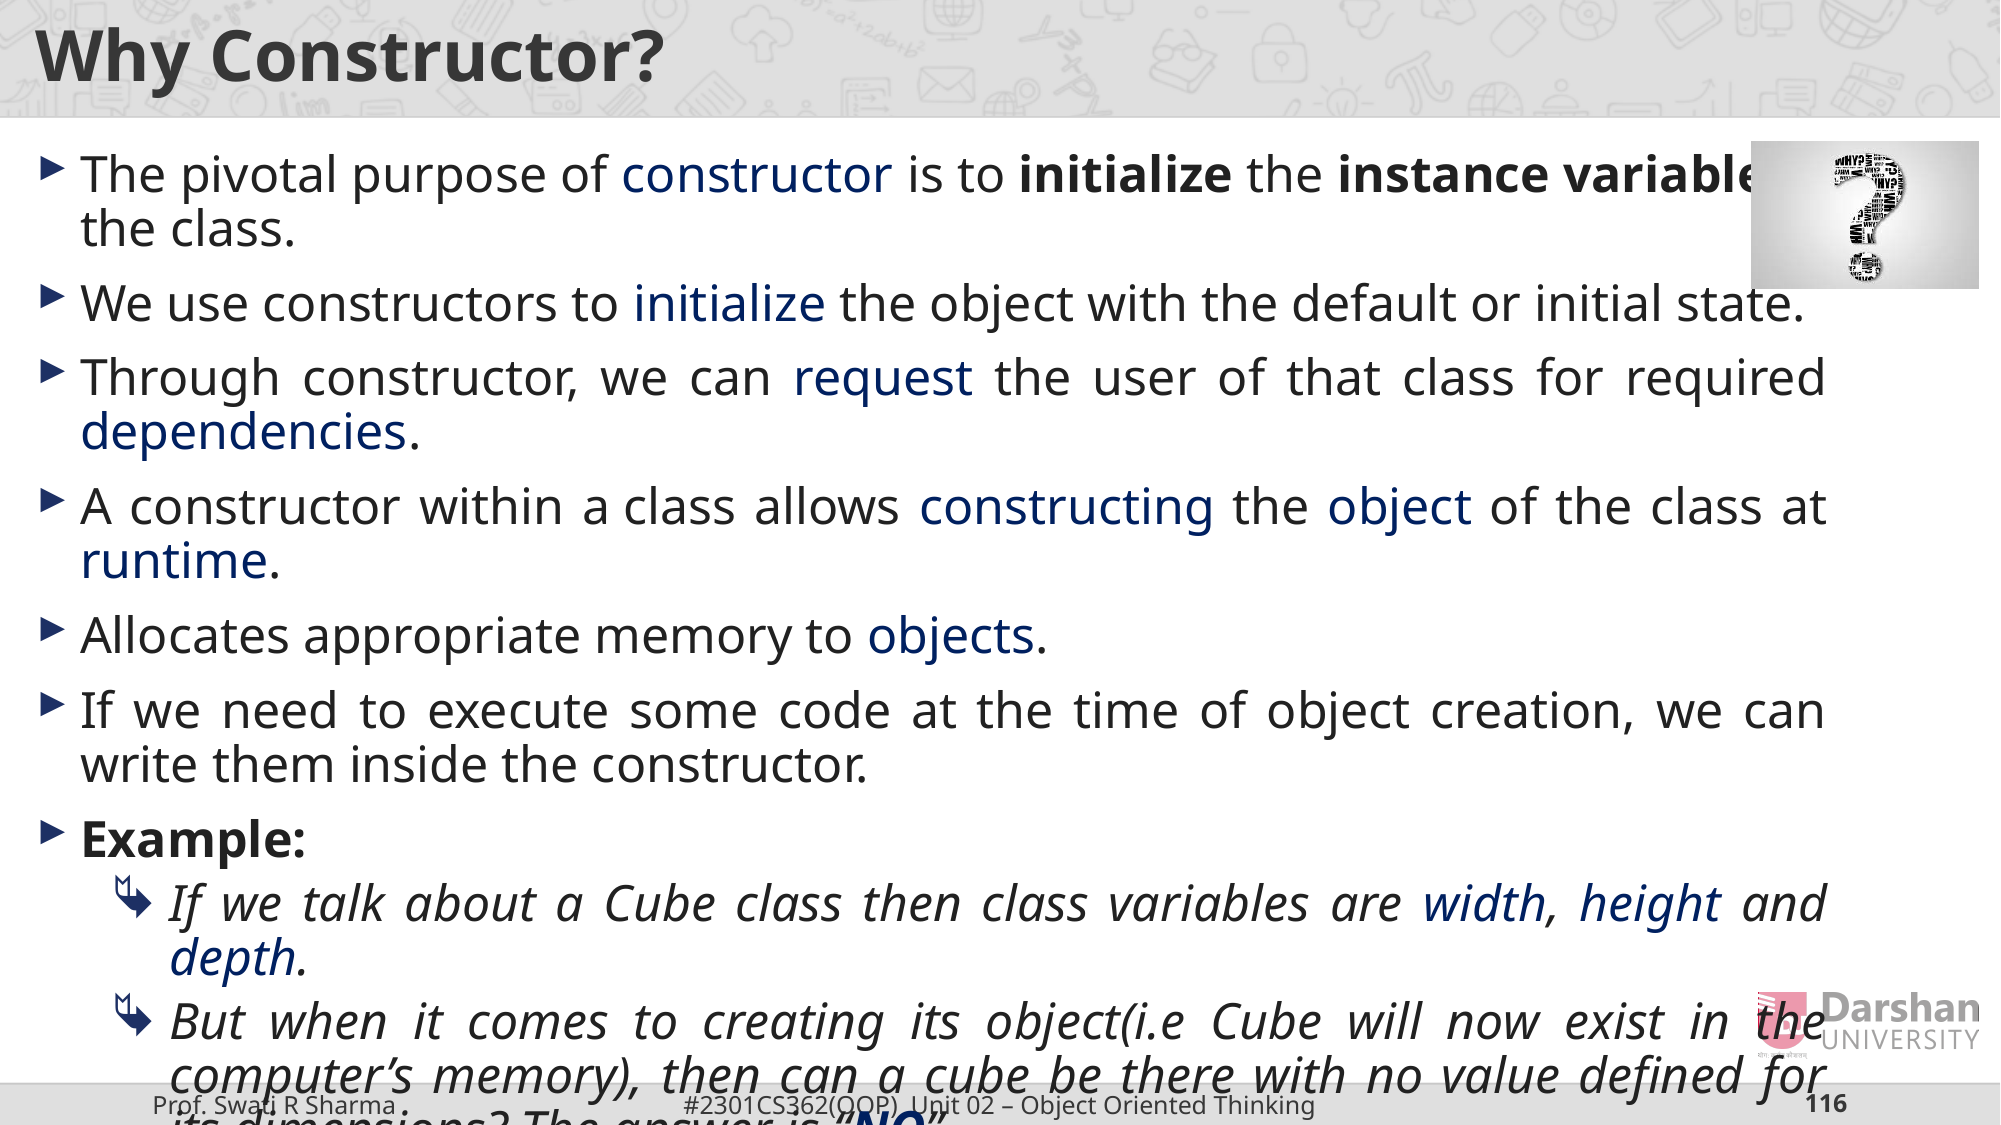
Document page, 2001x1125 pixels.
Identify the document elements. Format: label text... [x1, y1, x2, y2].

title Declaring an Object [1843, 992, 1979, 1059]
picture [1751, 141, 1979, 289]
list The pivotal purpose of constructor is to initialize the instance variable of the class. We use constructors to initialize the object with the default or initial state. Through constructor, we can request the user of that class for required dependencies. A constructor within a class allows constructing the object of the class at runtime. Allocates appropriate memory to objects. If we need to execute some code at the time of object creation, we can write them inside the constructor. Example: If we talk about a Cube class then class variables are width, height and depth. But when it comes to creating its object(i.e Cube will now exist in the computer’s memory), then can a cube be there with no value defined for its dimensions? The answer is “NO”. So constructors are used to assign values to the class variables at the time of object creation. [21, 141, 1843, 1059]
title Why Constructor? [0, 0, 2000, 117]
